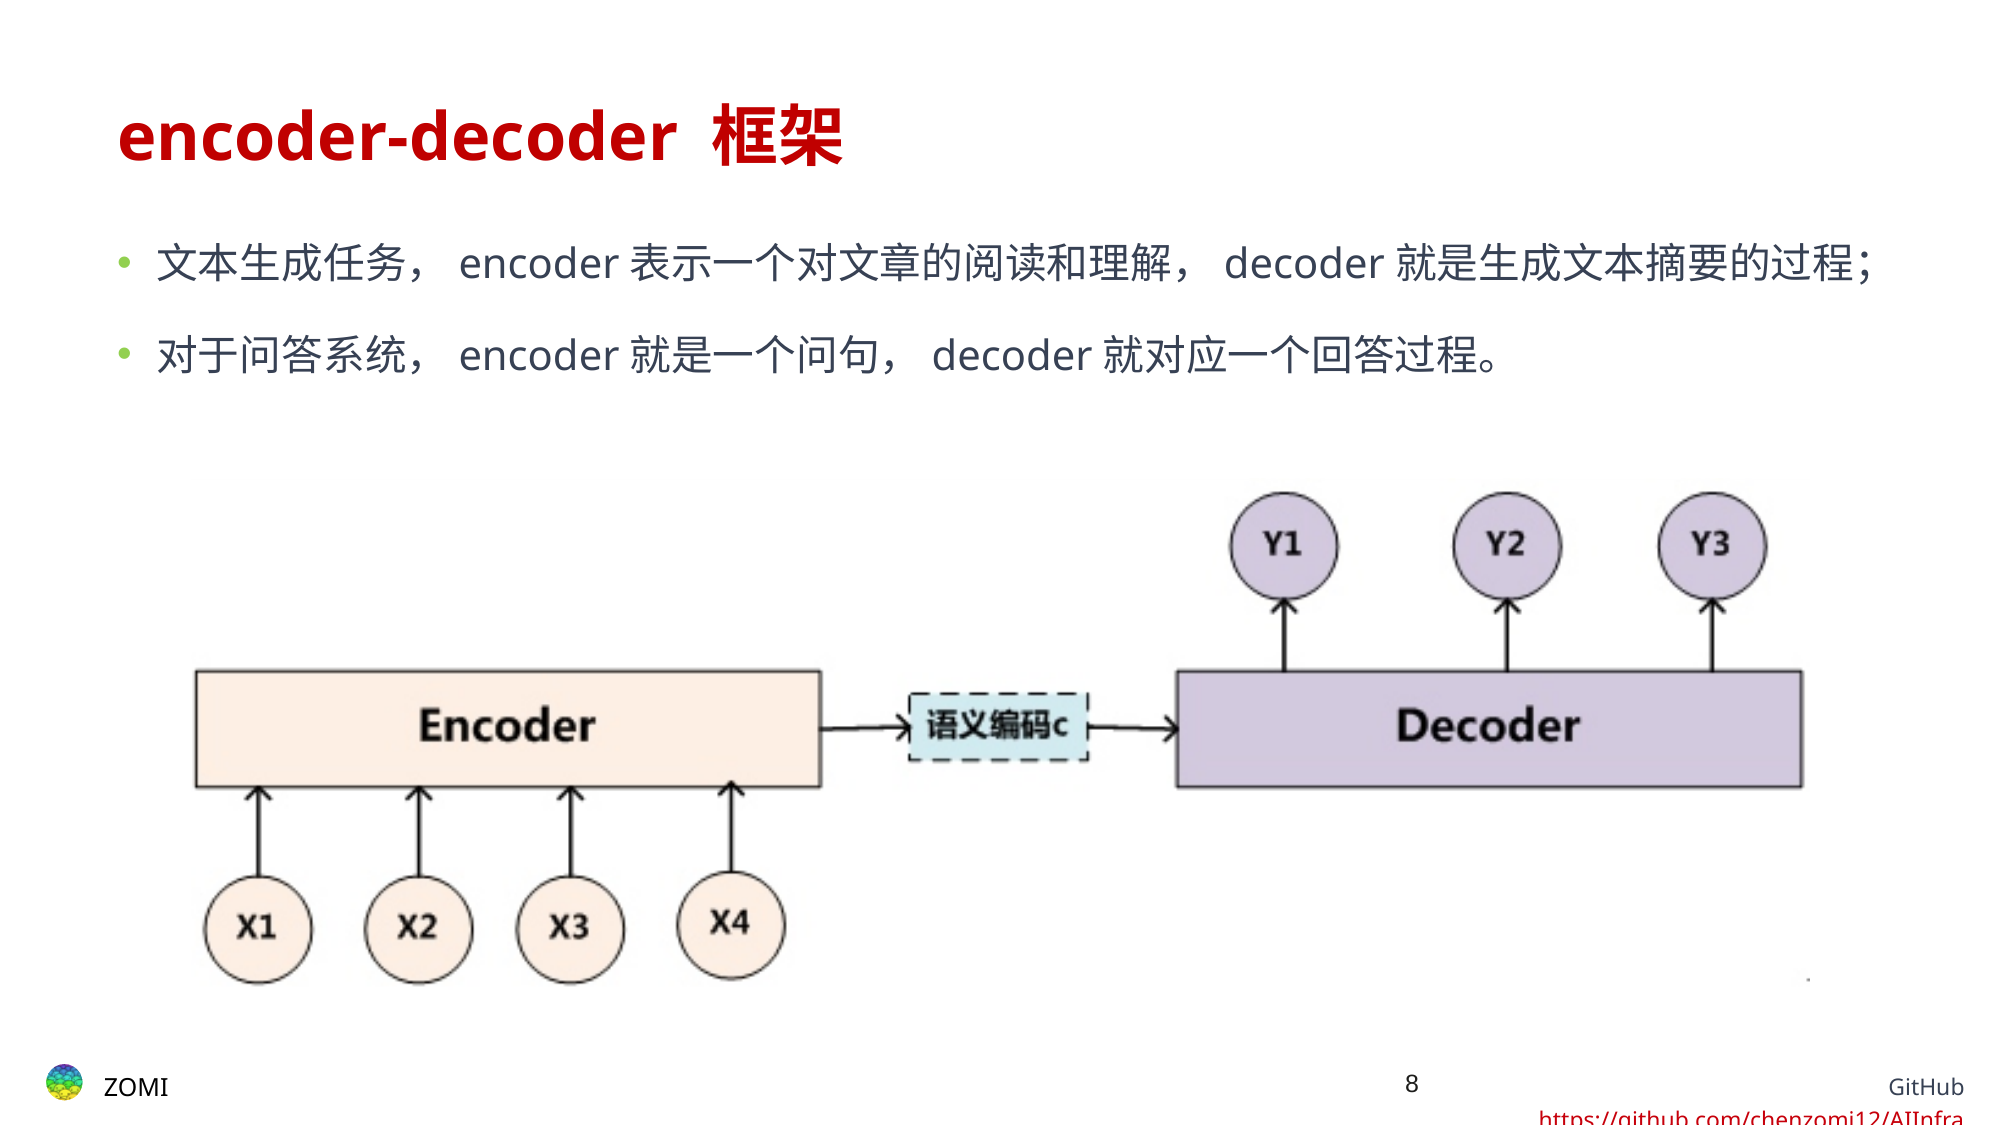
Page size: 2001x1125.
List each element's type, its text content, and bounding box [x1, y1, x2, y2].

picture [47, 1065, 82, 1100]
title encoder-decoder 框架 [102, 85, 1901, 183]
list 文本生成任务，encoder表示一个对文章的阅读和理解，decoder就是生成文本摘要的过程； 对于问答系统，encoder就是一个问句，decoder就对应一个回答过程。 [102, 204, 1901, 1043]
picture [191, 478, 1810, 994]
